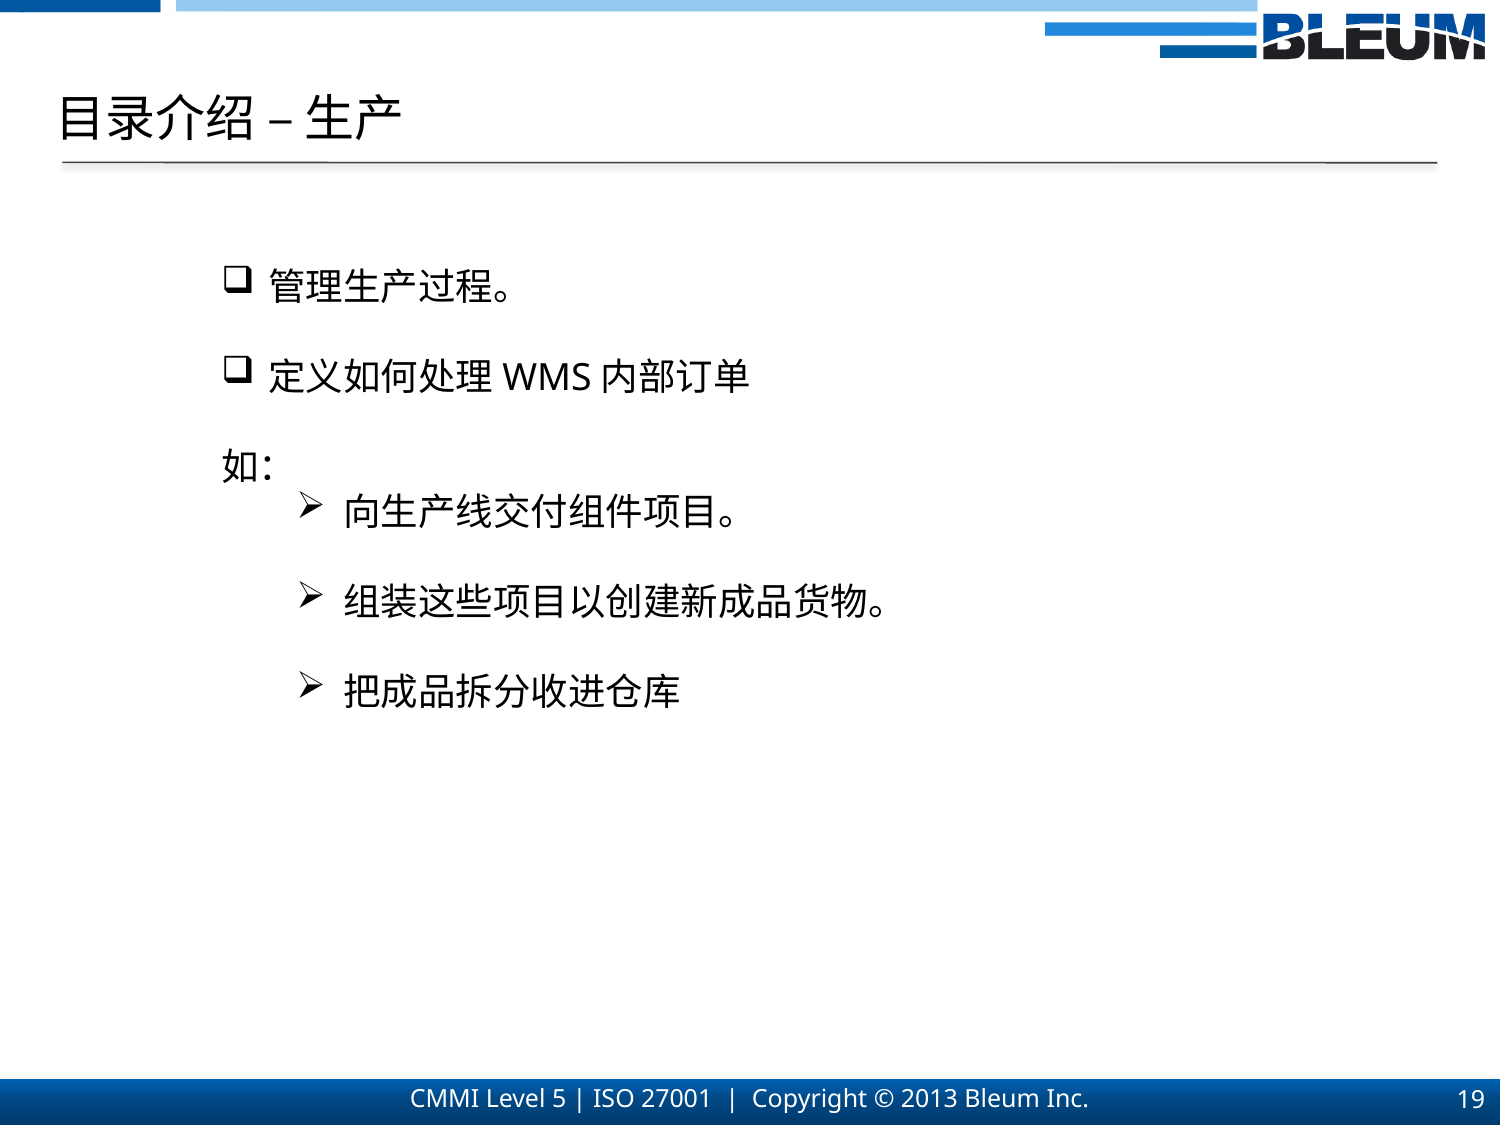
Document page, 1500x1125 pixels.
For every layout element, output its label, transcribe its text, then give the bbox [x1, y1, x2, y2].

text_box 管理生产过程。 定义如何处理WMS内部订单 如： 向生产线交付组件项目。 组装这些项目以创建新成品货物。 把成品拆分收进仓库 [206, 255, 957, 721]
slide_number 19 [1175, 1076, 1500, 1125]
title 目录介绍 – 生产 [41, 78, 1169, 185]
text_box [74, 224, 1425, 1038]
picture [0, 0, 1500, 1125]
